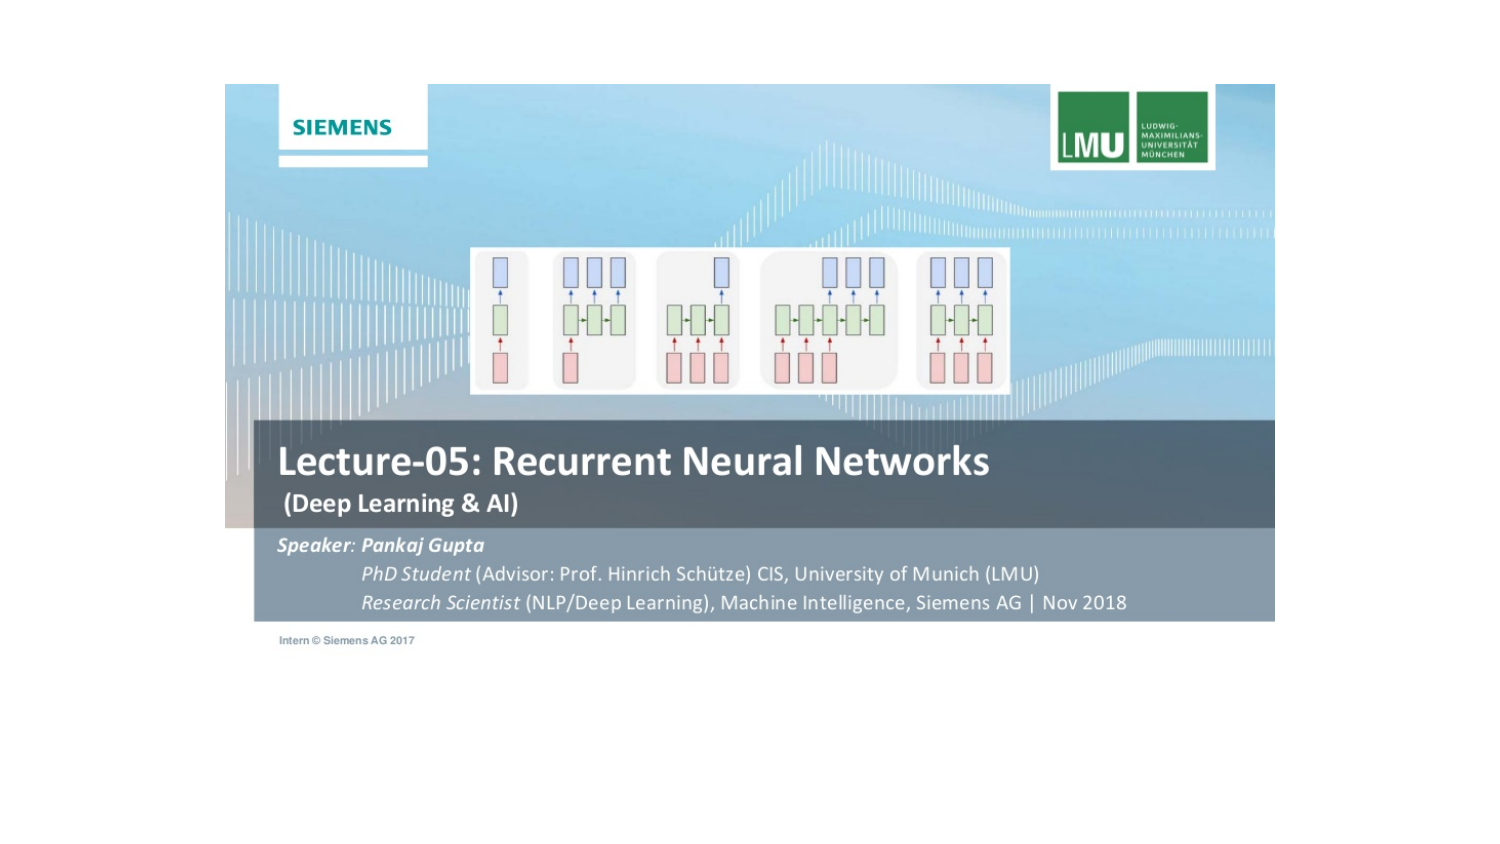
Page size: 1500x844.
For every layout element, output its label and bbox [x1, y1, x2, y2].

picture [224, 84, 1276, 676]
